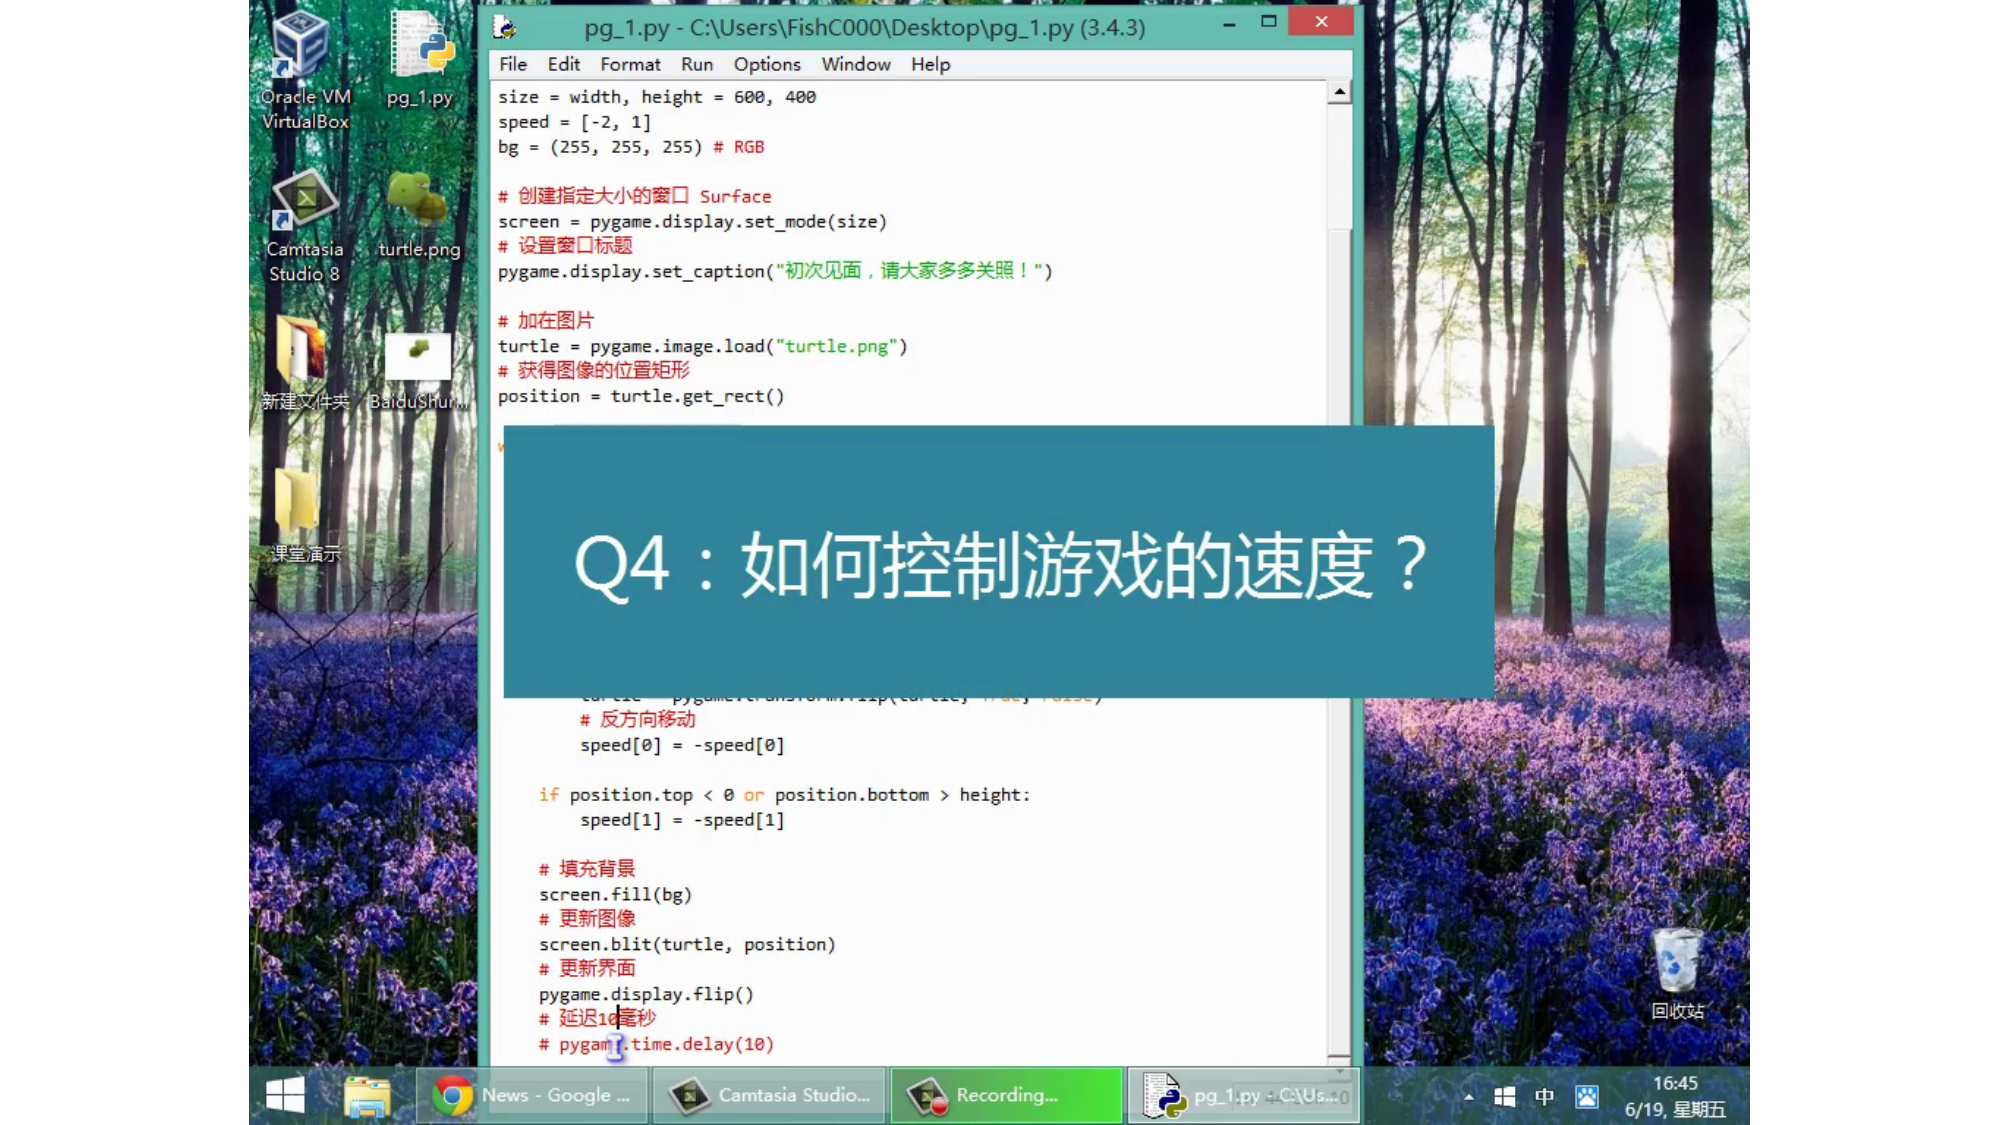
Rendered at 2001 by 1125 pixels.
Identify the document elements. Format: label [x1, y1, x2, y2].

picture [249, 0, 1750, 1125]
